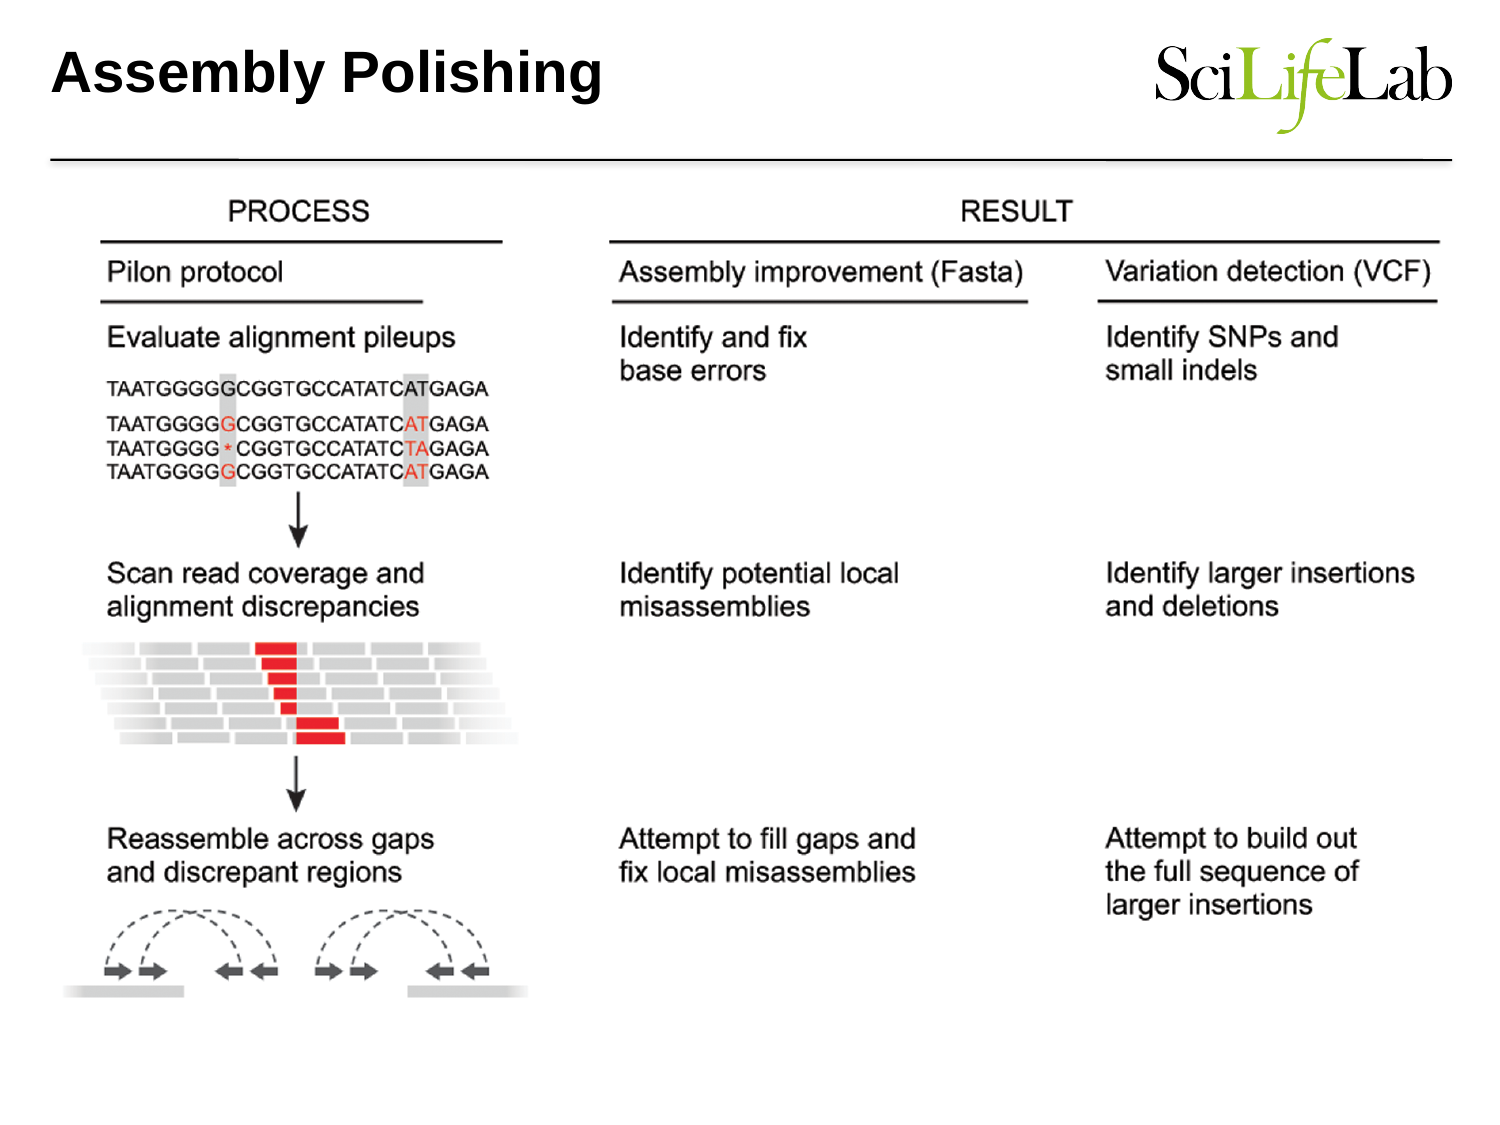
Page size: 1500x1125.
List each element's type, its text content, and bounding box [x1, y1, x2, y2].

title Assembly Polishing [50, 34, 1452, 139]
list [50, 192, 1453, 1006]
